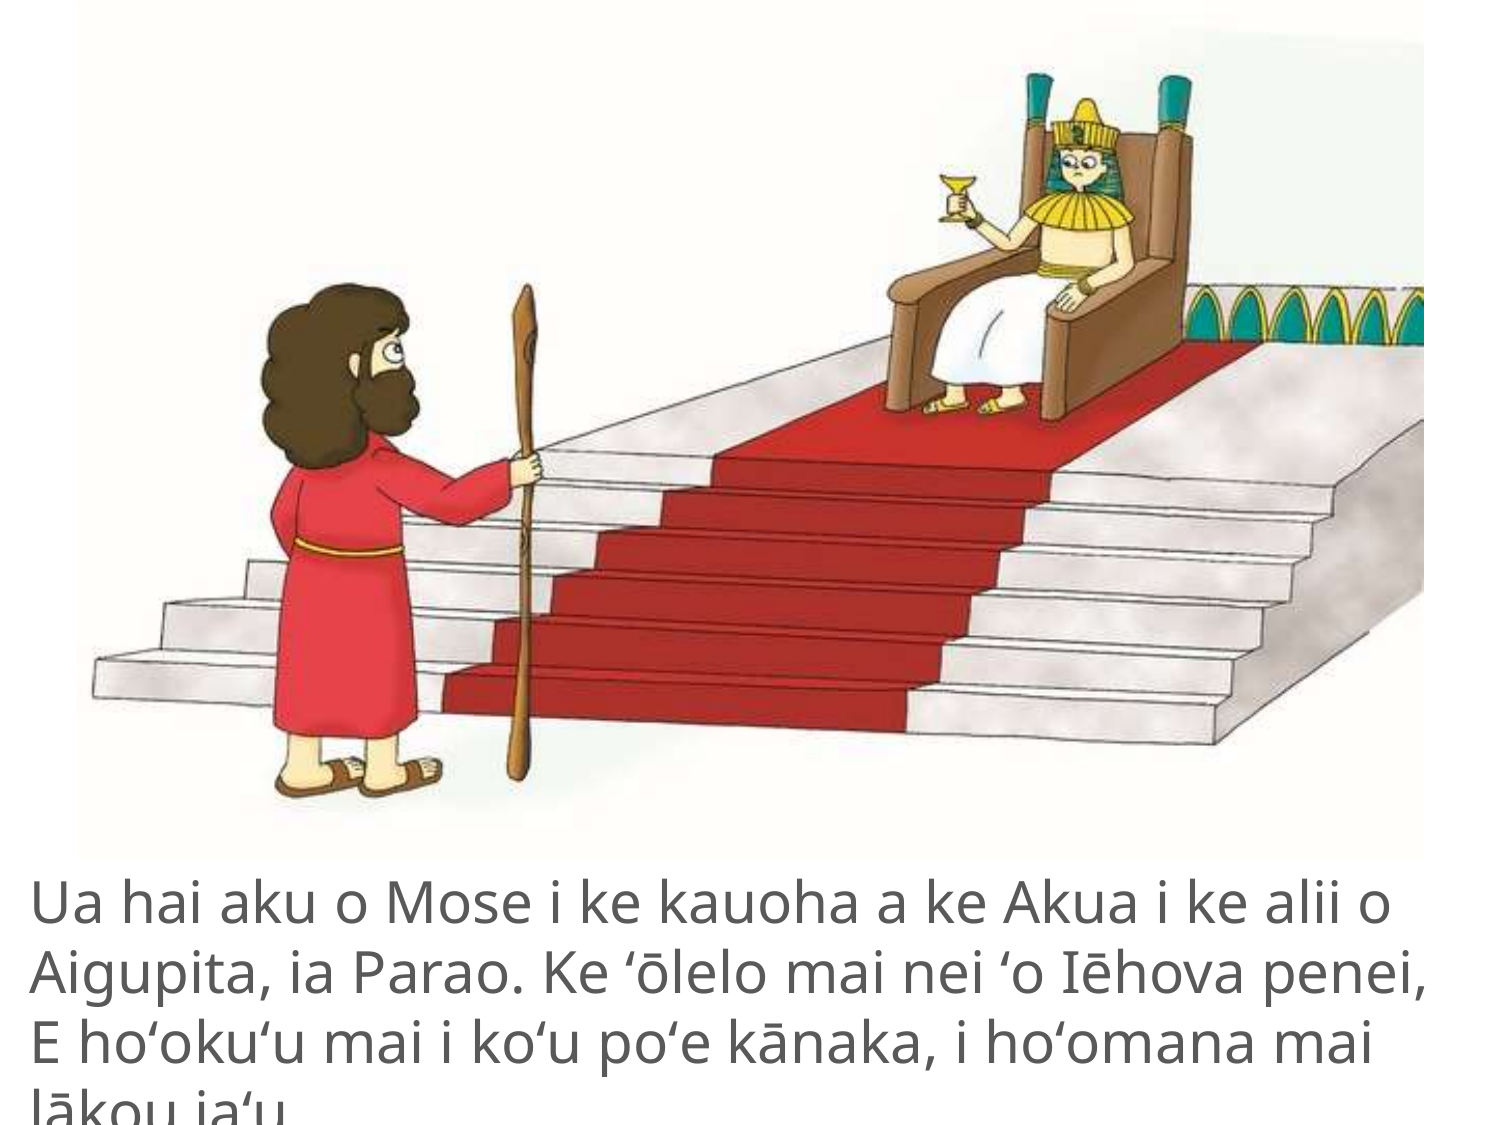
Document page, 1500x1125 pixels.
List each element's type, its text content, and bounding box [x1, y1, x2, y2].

text_box Ua hai aku o Mose i ke kauoha a ke Akua i ke alii o Aigupita, ia Parao. Ke ʻōlelo mai nei ʻo Iēhova penei, E hoʻokuʻu mai i koʻu poʻe kānaka, i hoʻomana mai lākou iaʻu. [14, 857, 1486, 1125]
picture [76, 0, 1424, 858]
